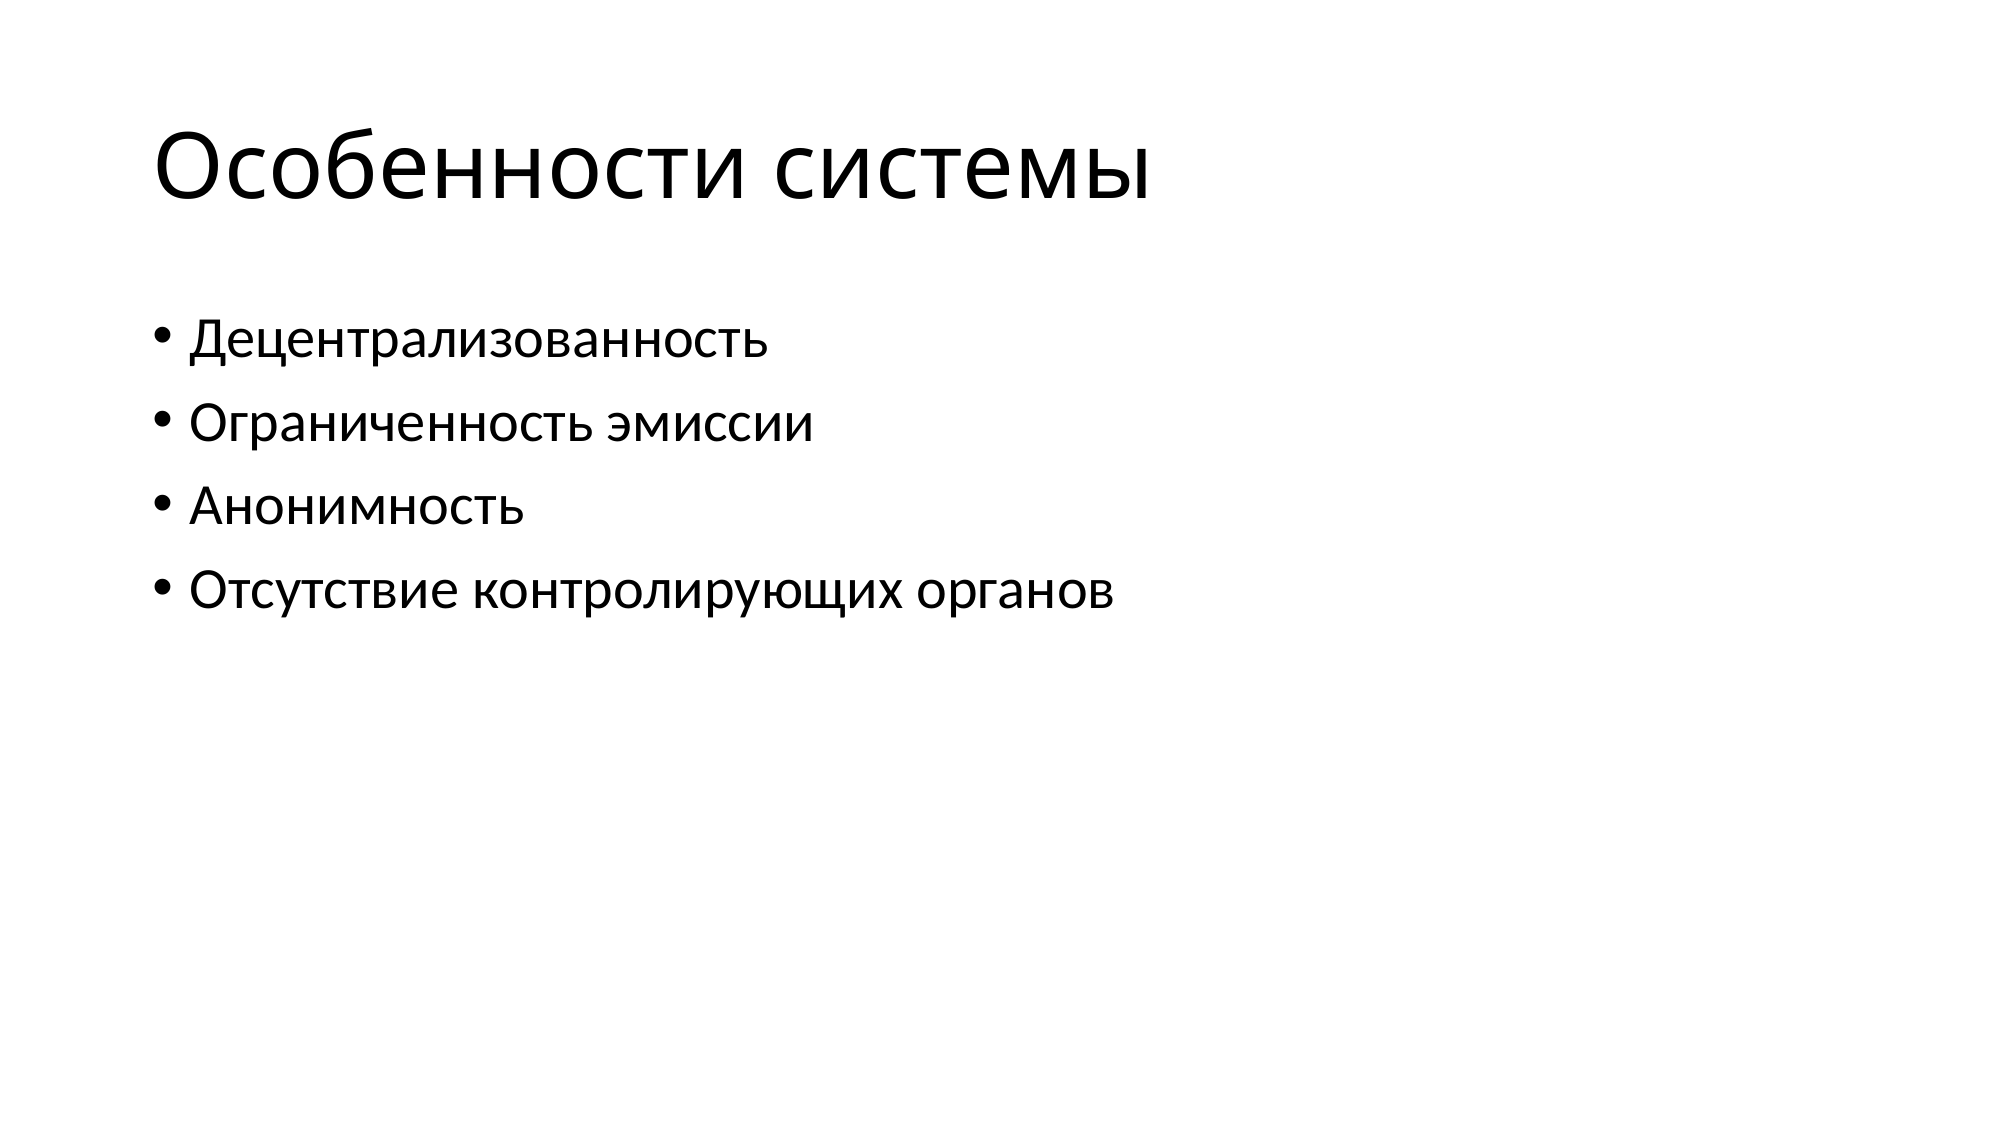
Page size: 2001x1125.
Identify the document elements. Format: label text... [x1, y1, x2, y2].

list Децентрализованность Ограниченность эмиссии Анонимность Отсутствие контролирующих органов [137, 299, 1863, 1014]
title Особенности системы [137, 59, 1863, 278]
